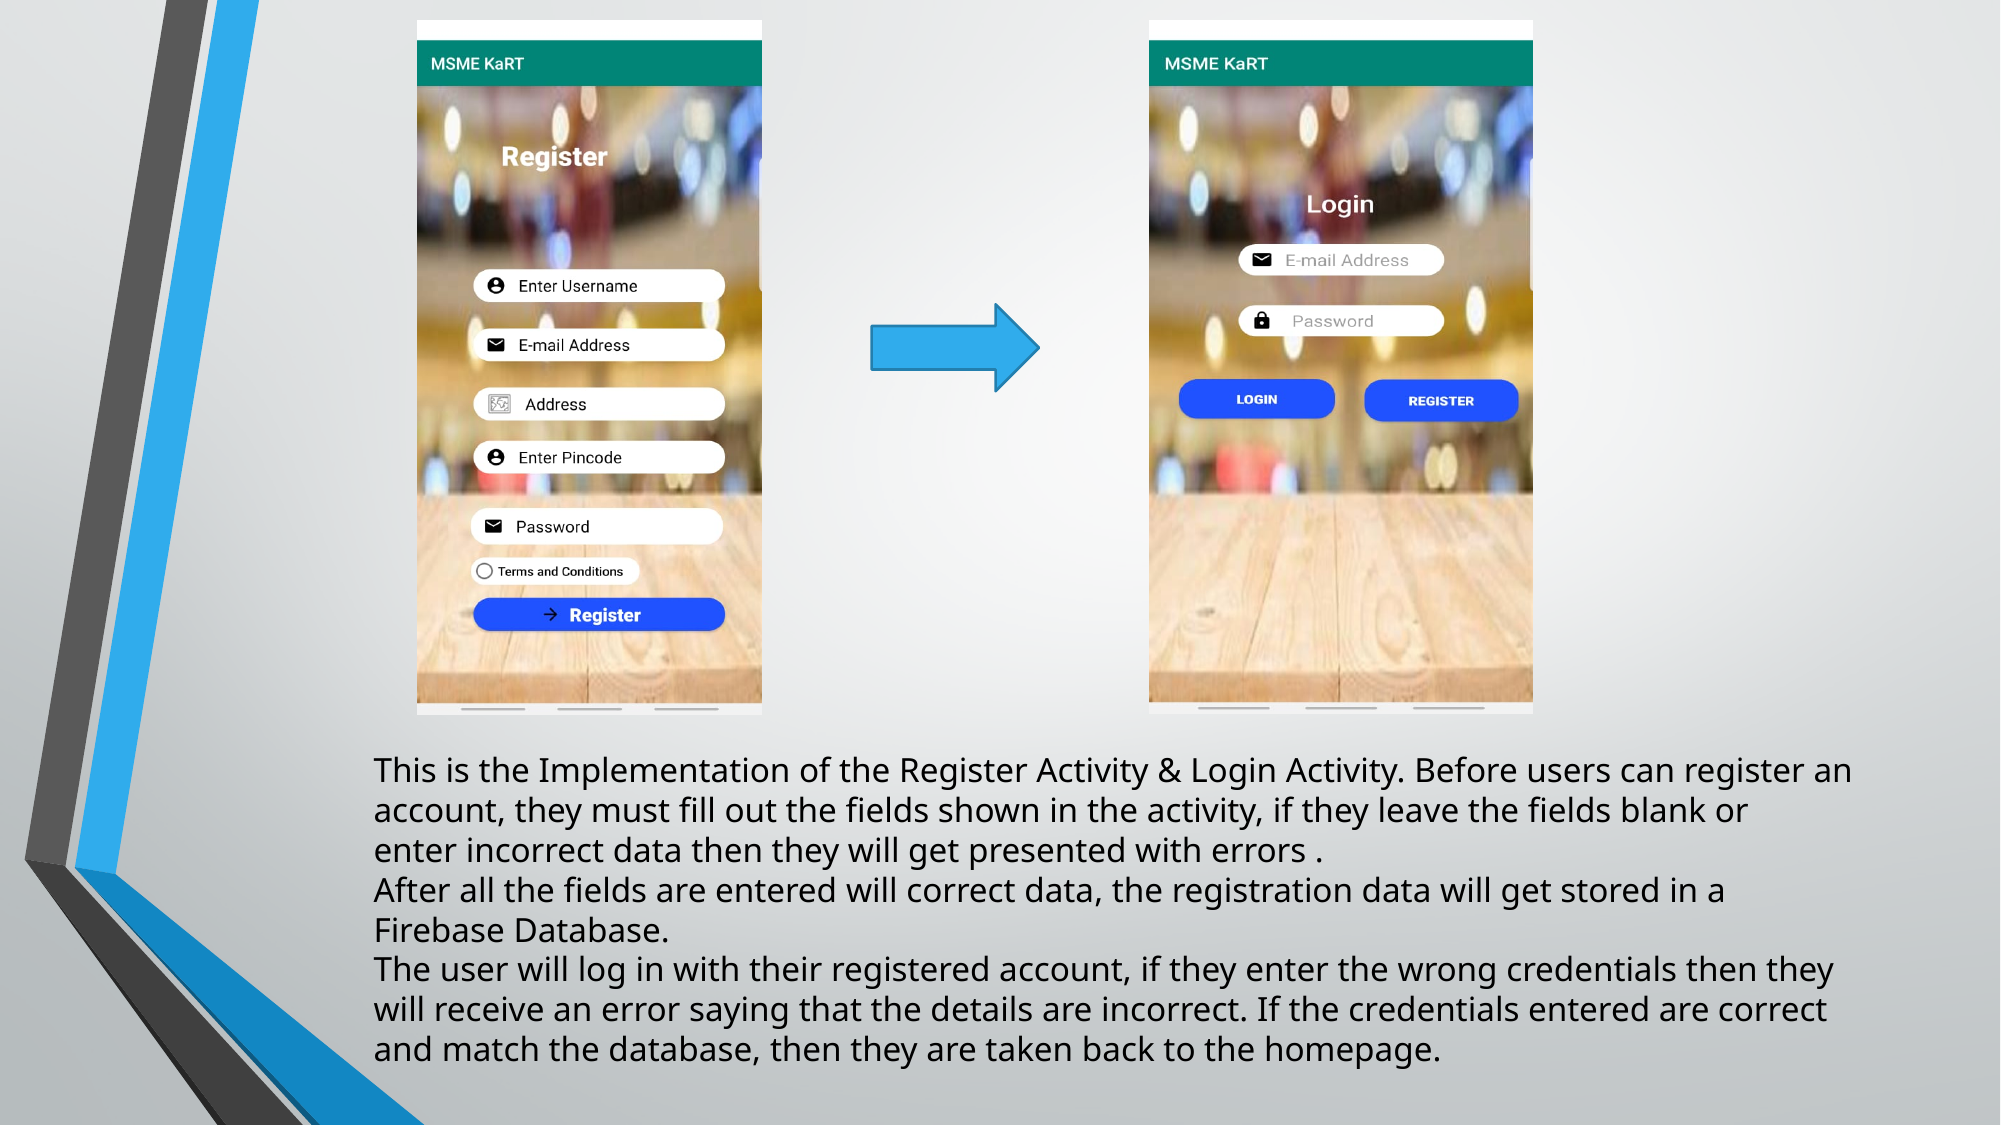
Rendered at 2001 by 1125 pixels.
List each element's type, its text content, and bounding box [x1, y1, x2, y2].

text_box [870, 303, 1040, 393]
picture [416, 20, 762, 715]
picture [1149, 20, 1533, 714]
title This is the Implementation of the Register Activity & Login Activity. Before users can register an account, they must fill out the fields shown in the activity, if they leave the fields blank or enter incorrect data then they will get presented with errors . After all the fields are entered will correct data, the registration data will get stored in a Firebase Database. The user will log in with their registered account, if they enter the wrong credentials then they will receive an error saying that the details are incorrect. If the credentials entered are correct and match the database, then they are taken back to the homepage. [358, 692, 1881, 1125]
